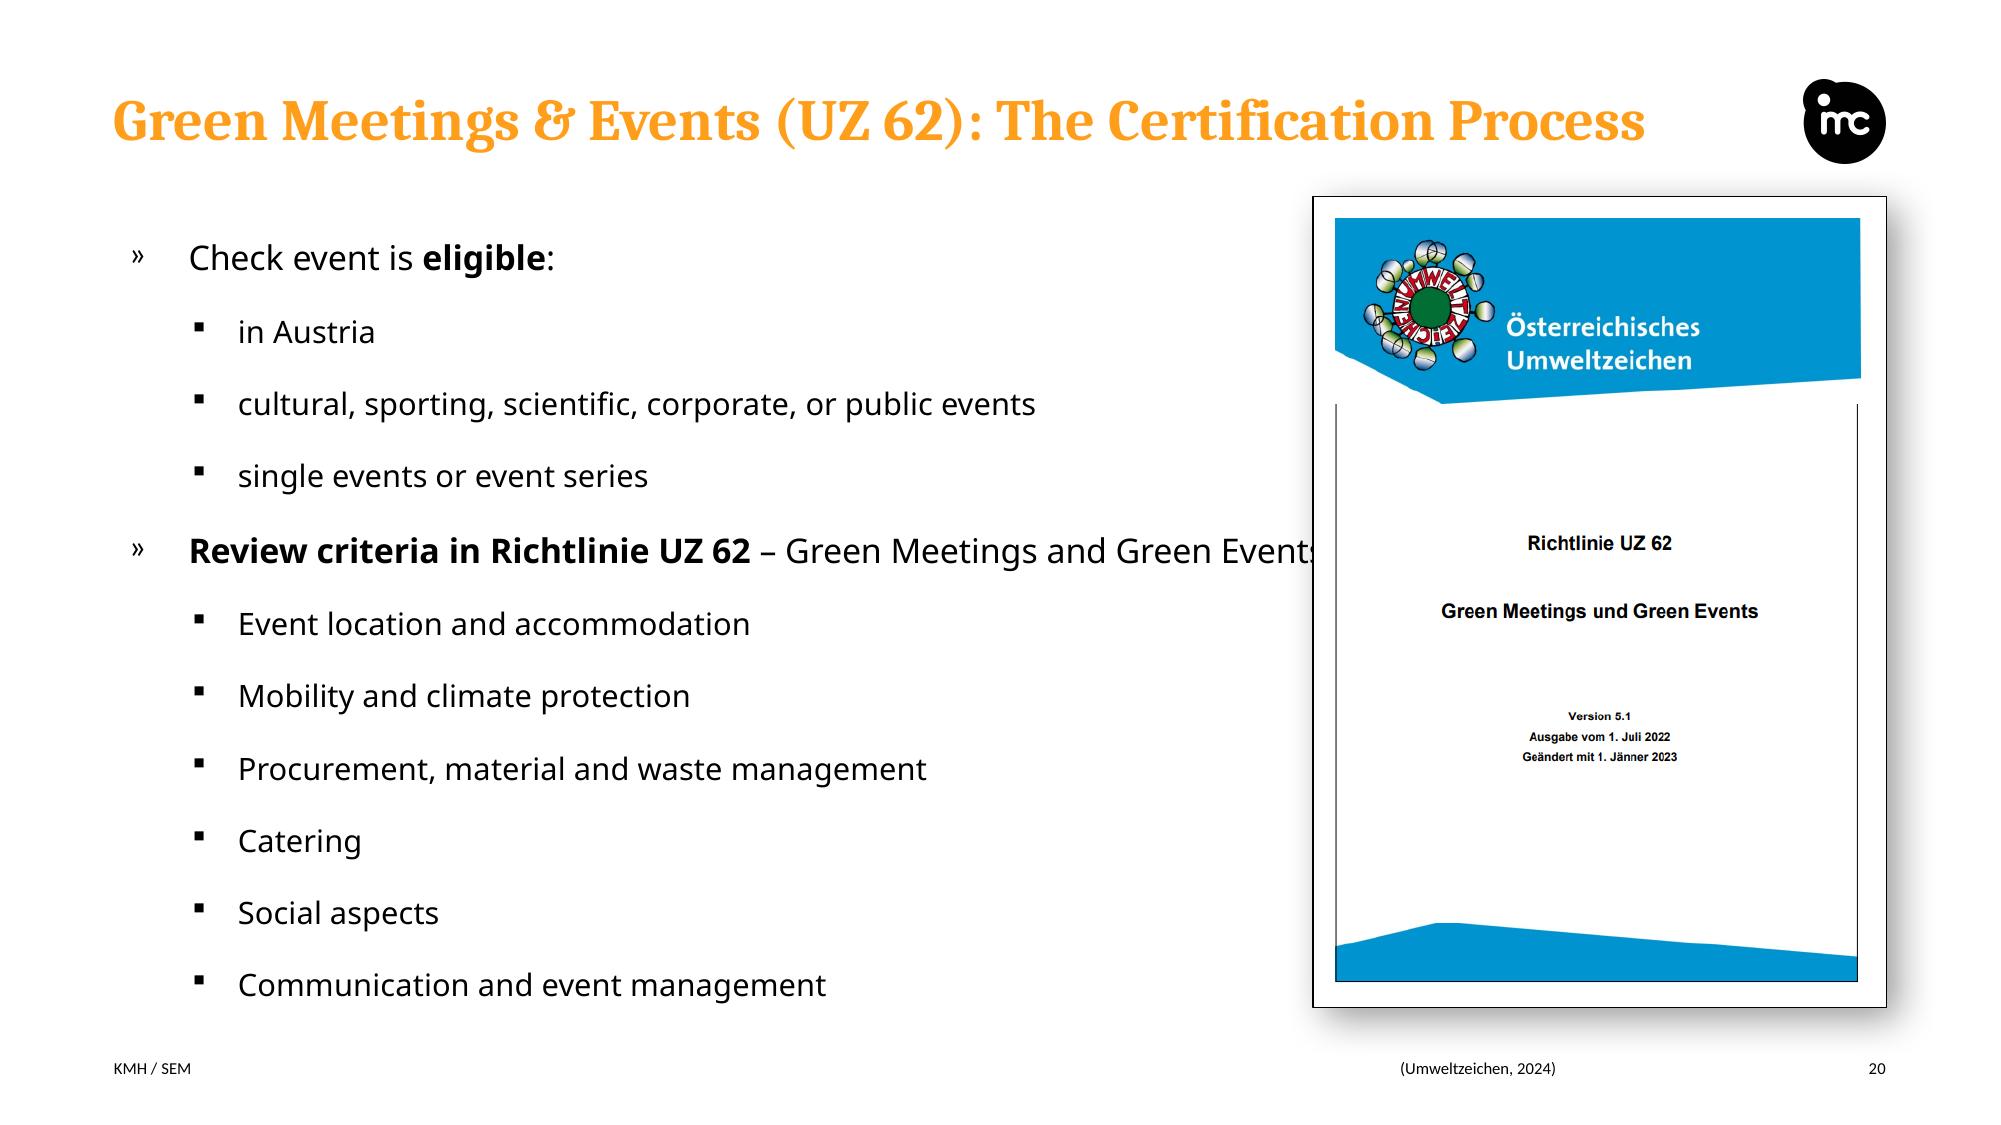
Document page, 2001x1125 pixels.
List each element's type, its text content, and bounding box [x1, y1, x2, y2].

slide_number (Umweltzeichen, 2024) [1177, 1056, 1780, 1080]
picture [1803, 79, 1886, 164]
title Green Meetings & Events (UZ 62): The Certification Process [114, 90, 1756, 219]
footer KMH / SEM [114, 1056, 953, 1080]
picture [1313, 196, 1886, 1008]
slide_number 20 [1803, 1056, 1886, 1080]
list Check event is eligible: in Austria cultural, sporting, scientific, corporate, or public events single events or event series Review criteria in Richtlinie UZ 62 – Green Meetings and Green Events Event location and accommodation Mobility and climate protection Procurement, material and waste management Catering Social aspects Communication and event management [114, 219, 1302, 1012]
